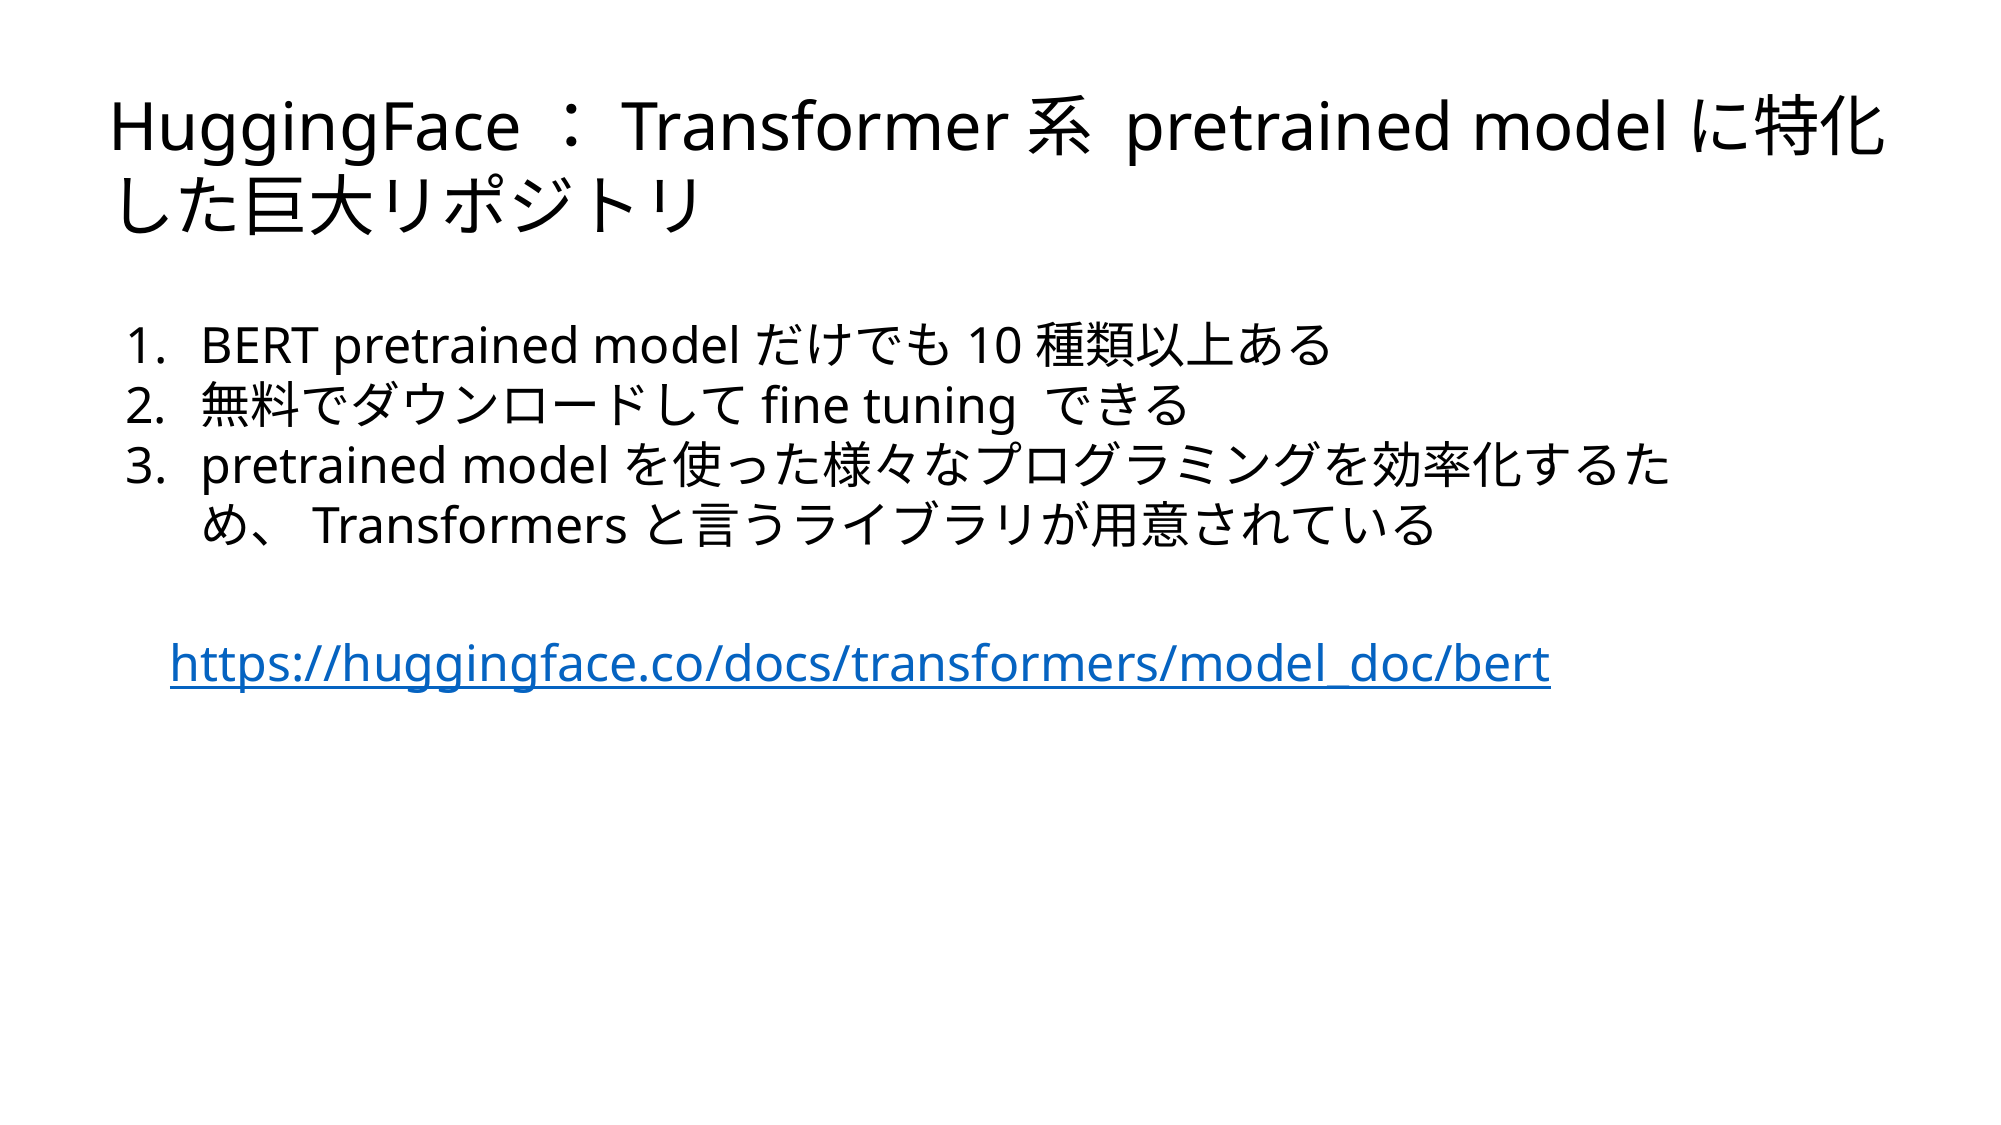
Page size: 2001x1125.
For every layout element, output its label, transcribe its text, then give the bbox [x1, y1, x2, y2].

text_box BERT pretrained modelだけでも10種類以上ある 無料でダウンロードしてfine tuning できる pretrained modelを使った様々なプログラミングを効率化するため、Transformersと言うライブラリが用意されている [111, 306, 1908, 622]
text_box HuggingFace：Transformer系 pretrained modelに特化した巨大リポジトリ [93, 76, 1941, 252]
text_box https://huggingface.co/docs/transformers/model_doc/bert [154, 624, 1567, 768]
